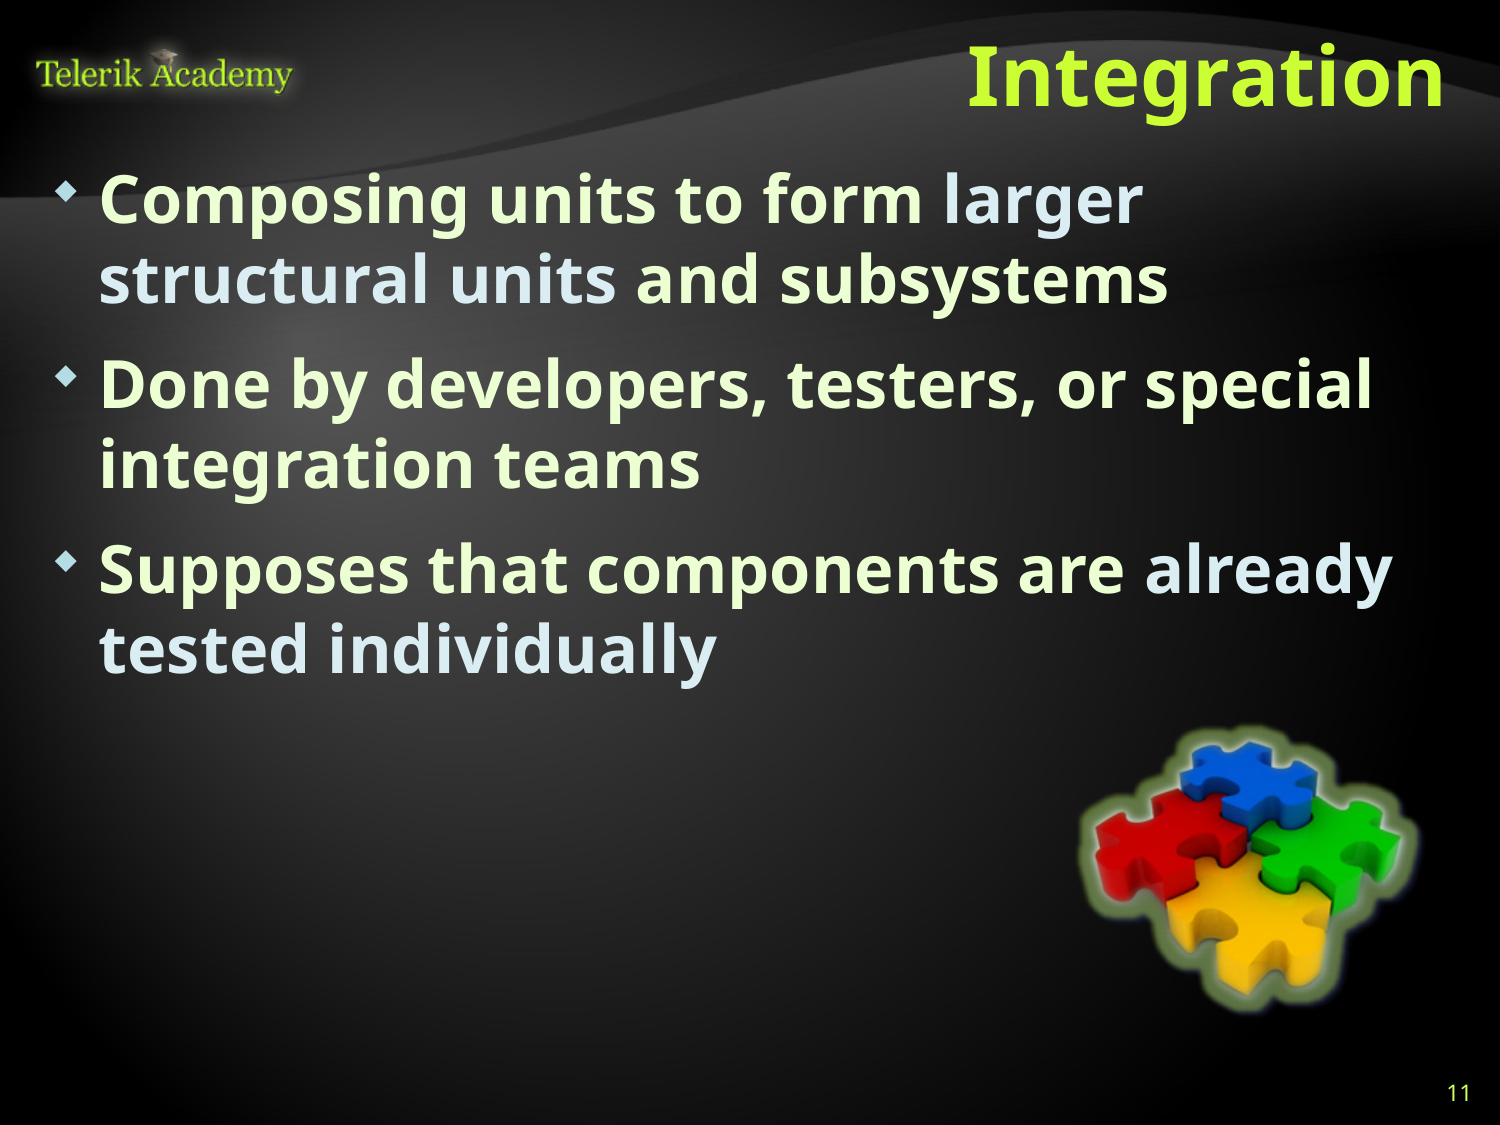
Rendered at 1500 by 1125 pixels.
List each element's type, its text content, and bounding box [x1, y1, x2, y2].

list Composing units to form larger structural units and subsystems Done by developers, testers, or special integration teams Supposes that components are already tested individually [37, 149, 1463, 1100]
picture [0, 0, 1500, 1125]
slide_number 11 [1412, 1074, 1488, 1113]
title Integration [300, 12, 1463, 149]
